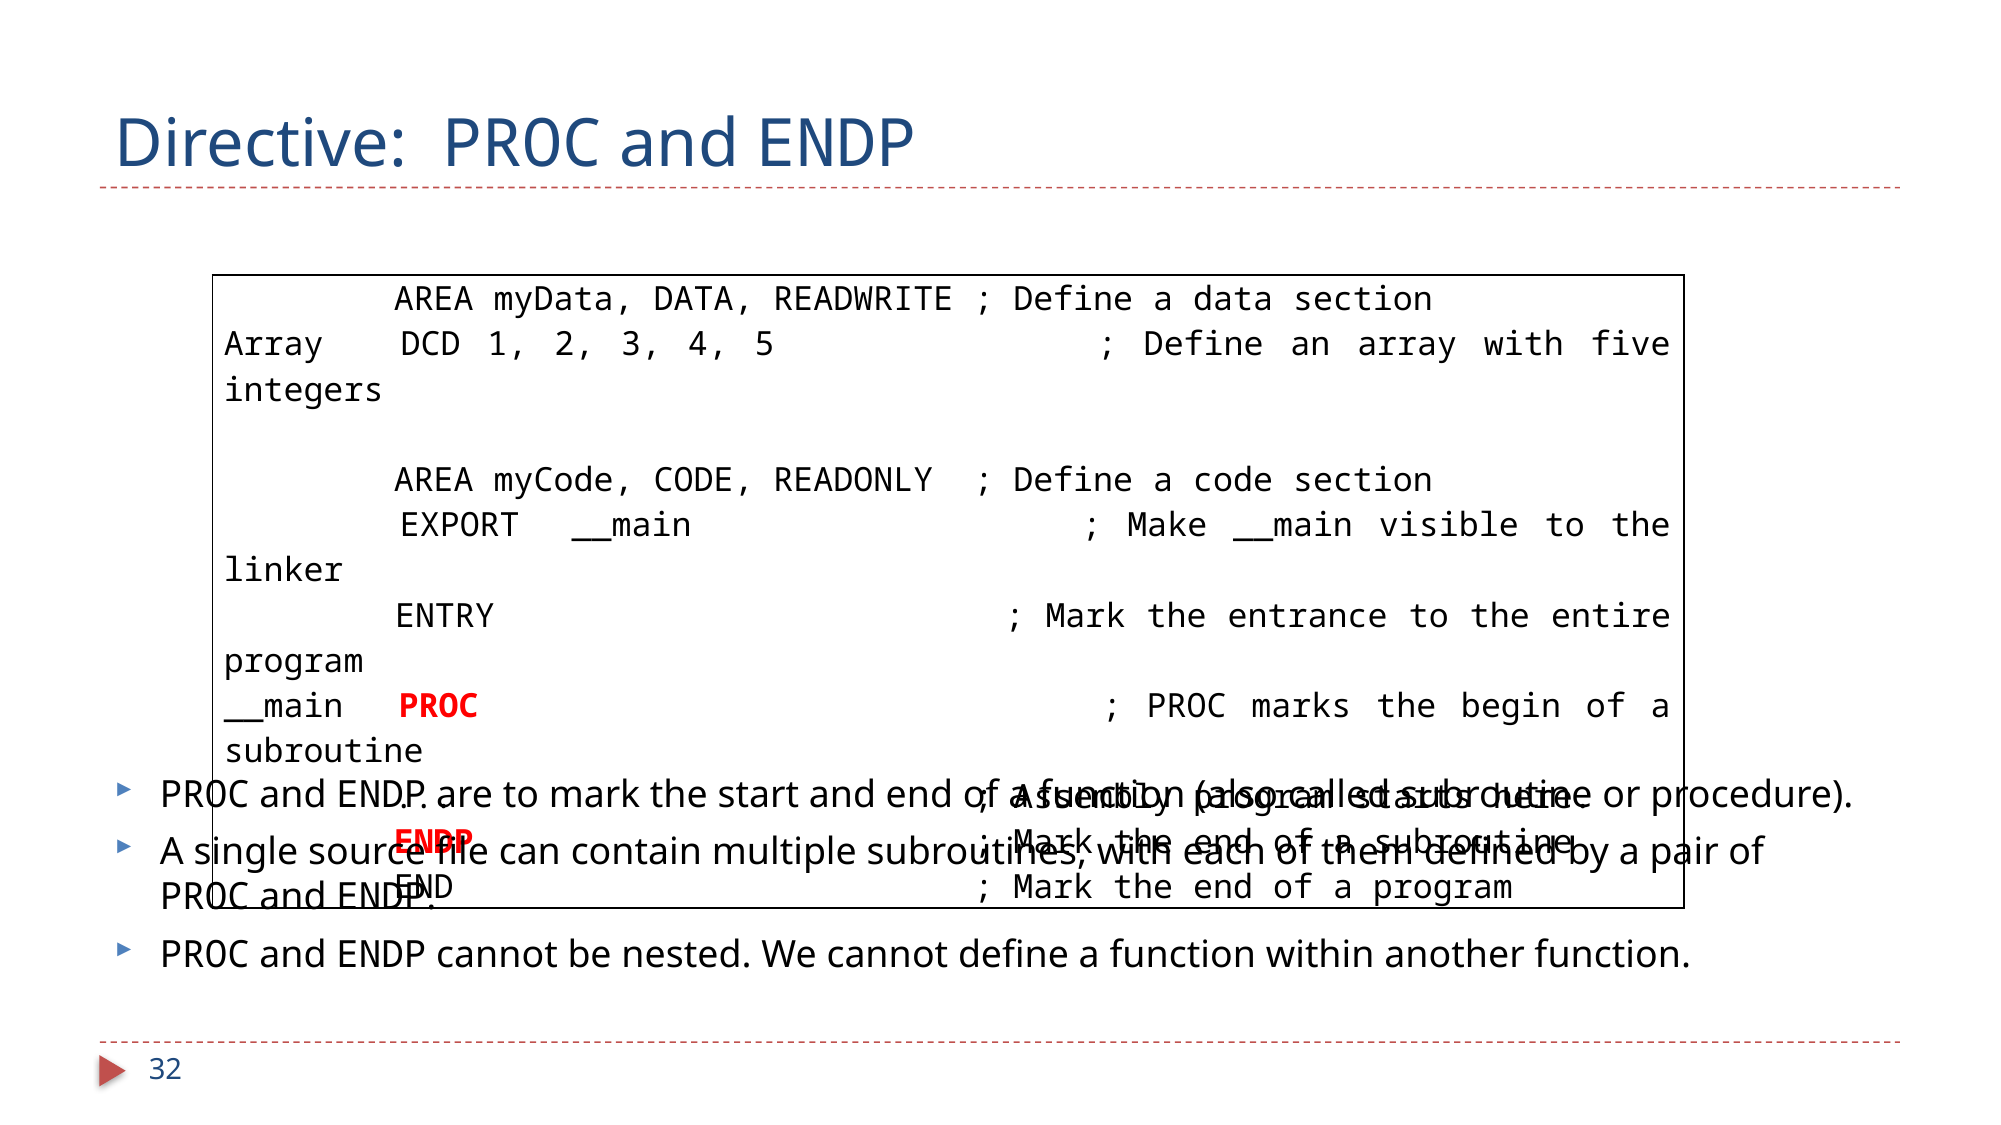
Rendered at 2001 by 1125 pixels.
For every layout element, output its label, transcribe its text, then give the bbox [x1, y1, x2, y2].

list PROC and ENDP are to mark the start and end of a function (also called subroutine or procedure). A single source file can contain multiple subroutines, with each of them defined by a pair of PROC and ENDP. PROC and ENDP cannot be nested. We cannot define a function within another function. [99, 762, 1875, 938]
slide_number 32 [133, 1042, 568, 1103]
title Directive: PROC and ENDP [99, 24, 1900, 188]
table_header AREA myData, DATA, READWRITE ; Define a data section Array DCD 1, 2, 3, 4, 5 ; Define an array with five integers AREA myCode, CODE, READONLY ; Define a code section EXPORT __main ; Make __main visible to the linker ENTRY ; Mark the entrance to the entire program __main PROC ; PROC marks the begin of a subroutine ... ; Assembly program starts here. ENDP ; Mark the end of a subroutine END ; Mark the end of a program [213, 276, 1683, 762]
